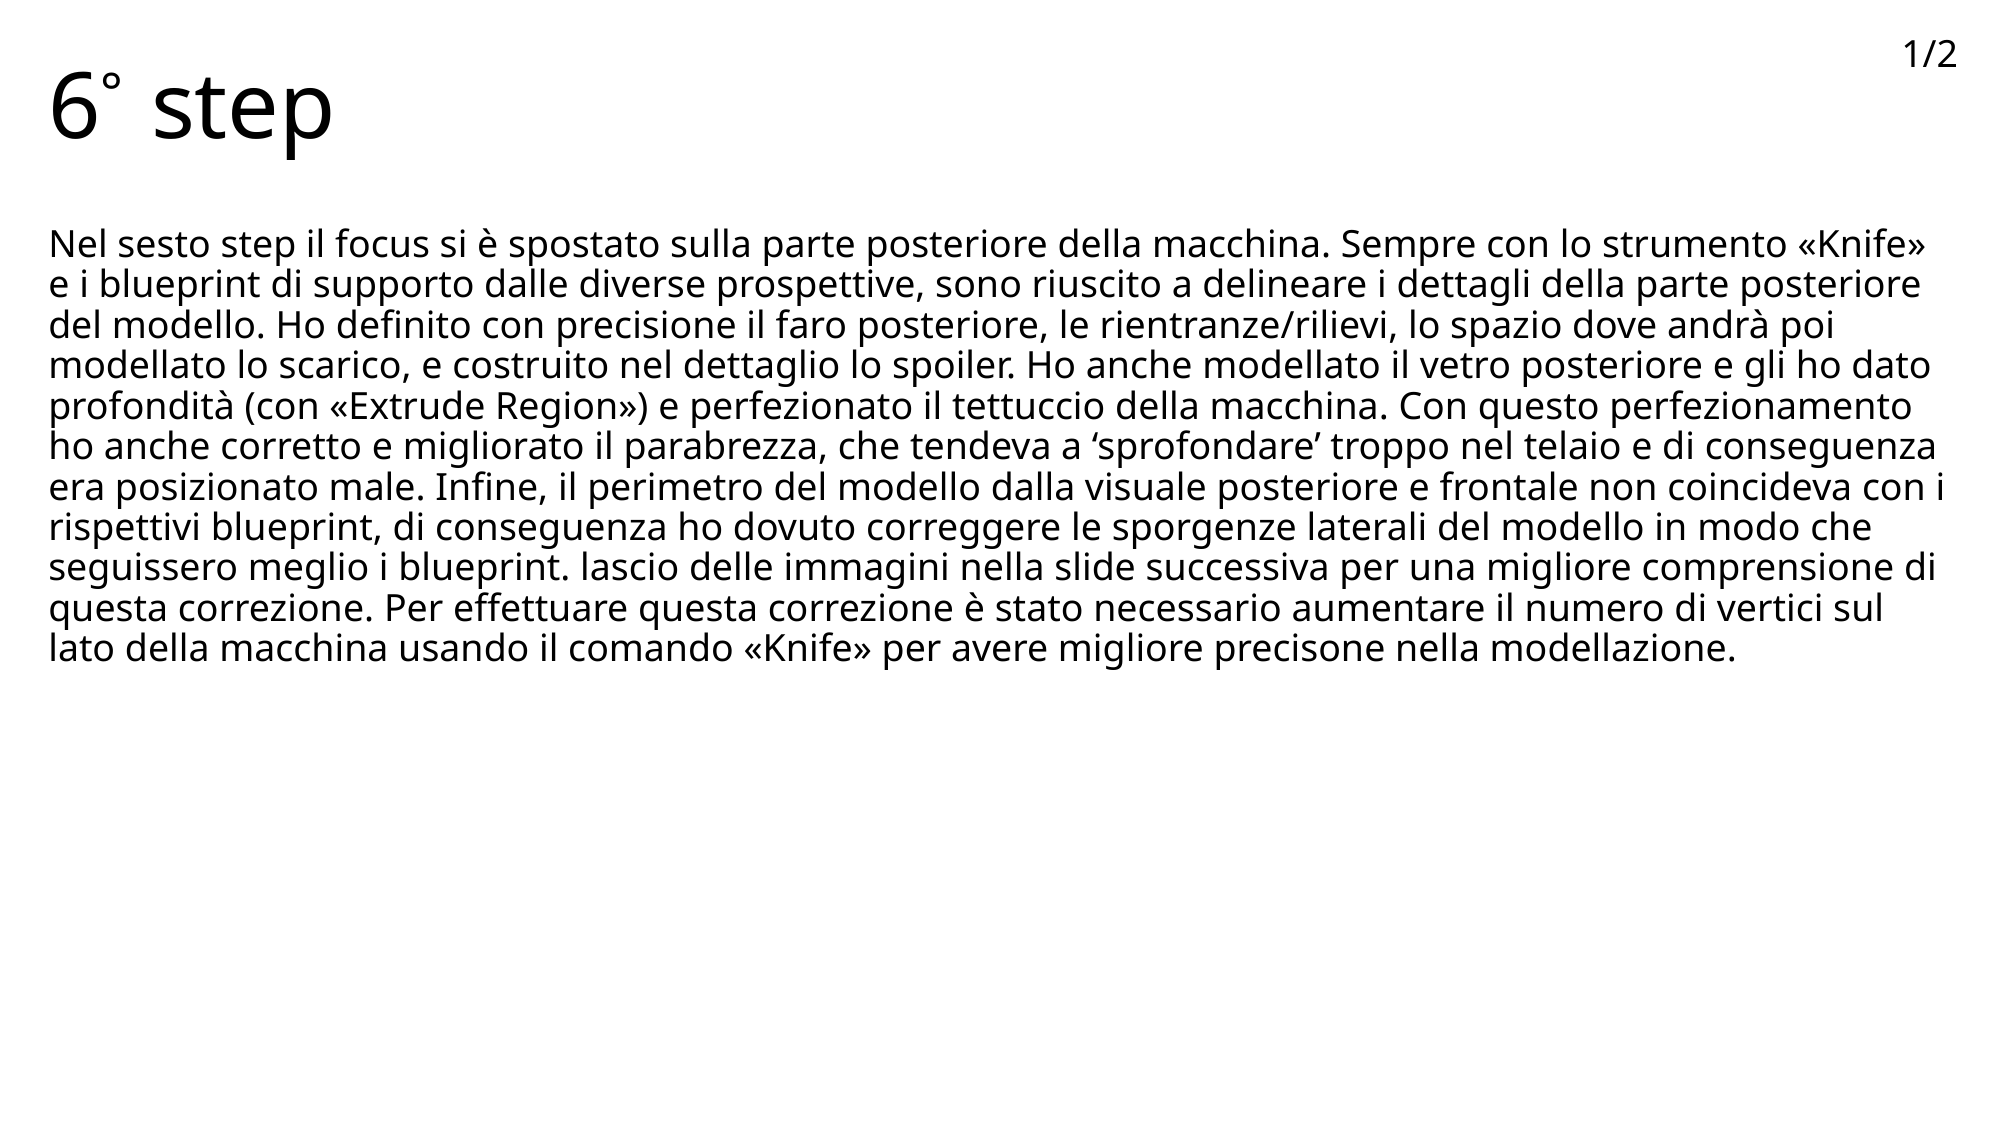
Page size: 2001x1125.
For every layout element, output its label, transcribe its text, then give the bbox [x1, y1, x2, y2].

text_box 1/2 [1886, 22, 2000, 82]
list Nel sesto step il focus si è spostato sulla parte posteriore della macchina. Sempre con lo strumento «Knife» e i blueprint di supporto dalle diverse prospettive, sono riuscito a delineare i dettagli della parte posteriore del modello. Ho definito con precisione il faro posteriore, le rientranze/rilievi, lo spazio dove andrà poi modellato lo scarico, e costruito nel dettaglio lo spoiler. Ho anche modellato il vetro posteriore e gli ho dato profondità (con «Extrude Region») e perfezionato il tettuccio della macchina. Con questo perfezionamento ho anche corretto e migliorato il parabrezza, che tendeva a ‘sprofondare’ troppo nel telaio e di conseguenza era posizionato male. Infine, il perimetro del modello dalla visuale posteriore e frontale non coincideva con i rispettivi blueprint, di conseguenza ho dovuto correggere le sporgenze laterali del modello in modo che seguissero meglio i blueprint. lascio delle immagini nella slide successiva per una migliore comprensione di questa correzione. Per effettuare questa correzione è stato necessario aumentare il numero di vertici sul lato della macchina usando il comando «Knife» per avere migliore precisone nella modellazione. [33, 217, 1967, 1080]
title 6° step [33, 0, 1759, 217]
